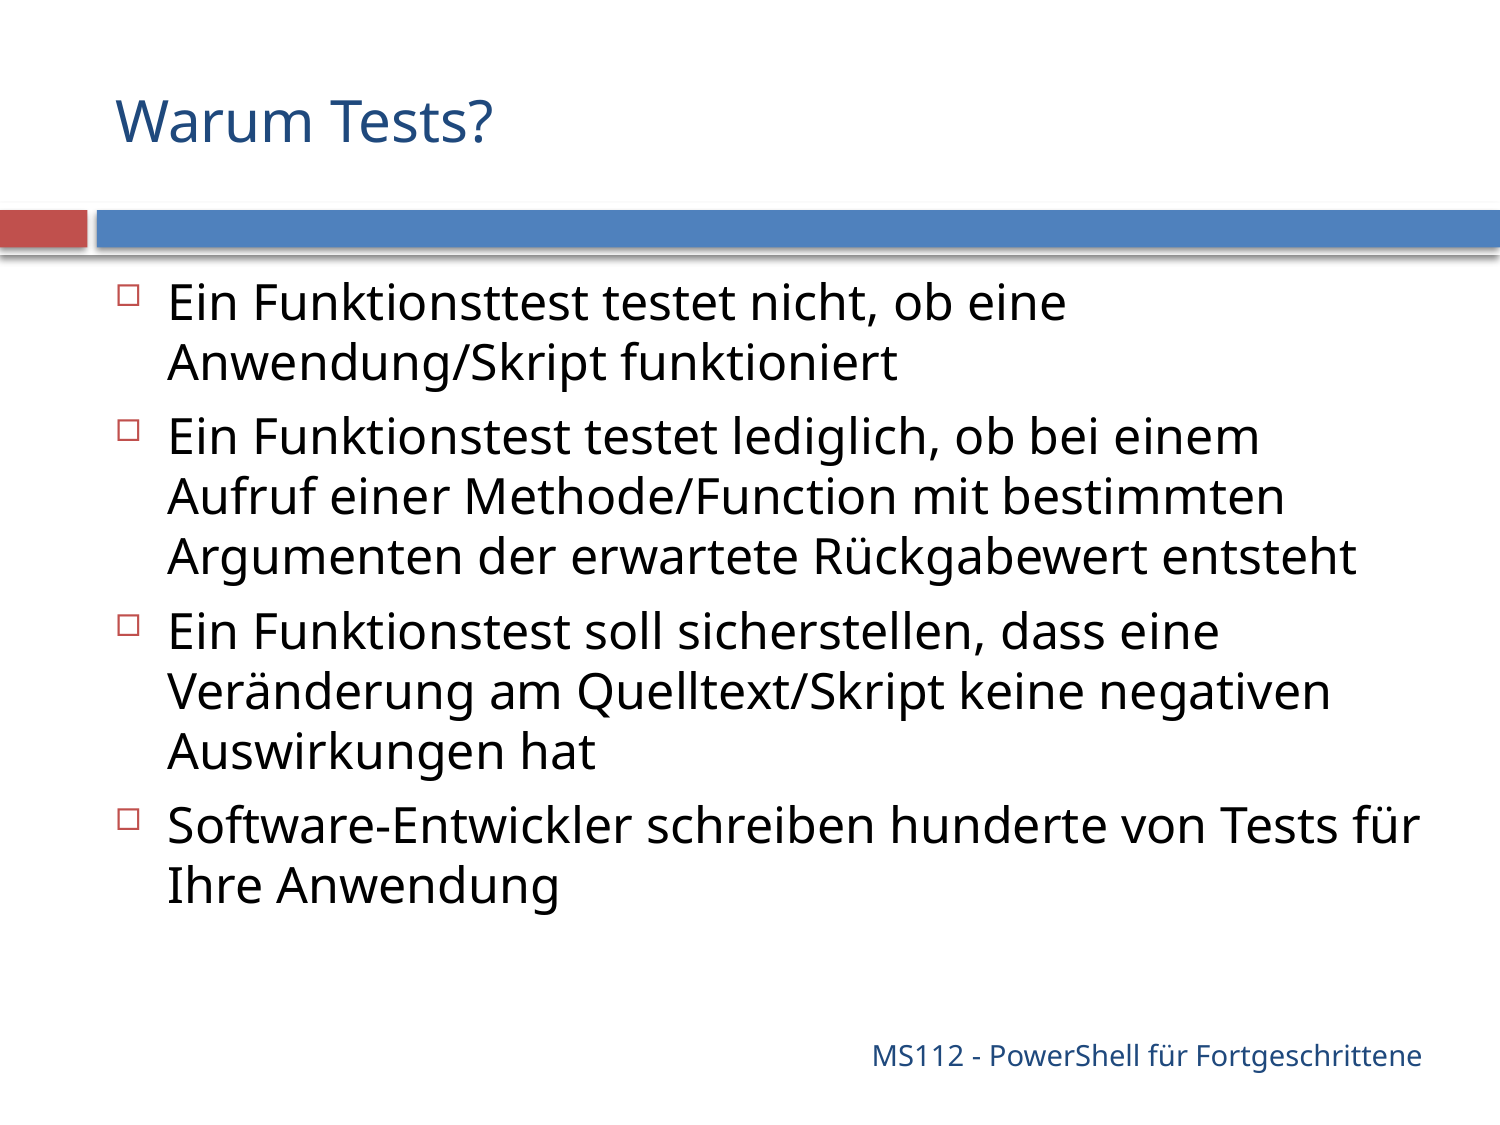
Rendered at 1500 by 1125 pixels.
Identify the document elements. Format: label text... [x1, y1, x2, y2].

list Ein Funktionsttest testet nicht, ob eine Anwendung/Skript funktioniert Ein Funktionstest testet lediglich, ob bei einem Aufruf einer Methode/Function mit bestimmten Argumenten der erwartete Rückgabewert entsteht Ein Funktionstest soll sicherstellen, dass eine Veränderung am Quelltext/Skript keine negativen Auswirkungen hat Software-Entwickler schreiben hunderte von Tests für Ihre Anwendung [100, 262, 1438, 1000]
footer MS112 - PowerShell für Fortgeschrittene [99, 1024, 1438, 1085]
title Warum Tests? [100, 37, 1438, 200]
